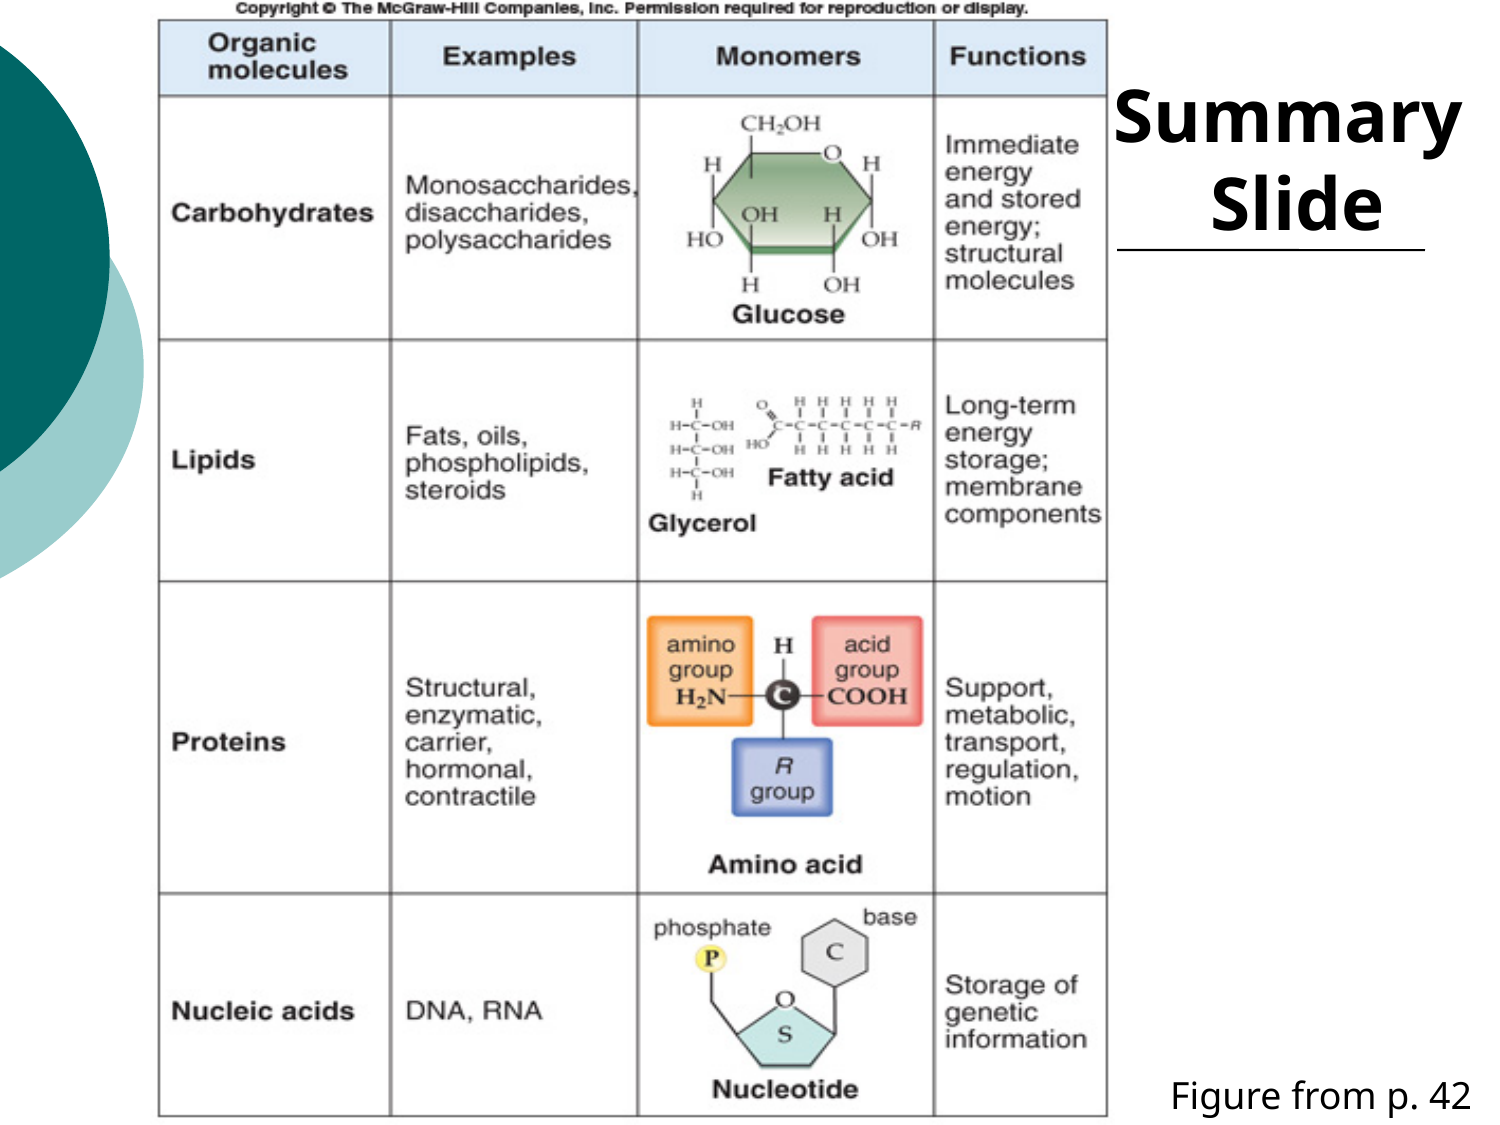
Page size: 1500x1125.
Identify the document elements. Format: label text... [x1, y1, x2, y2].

text_box Summary Slide [1121, 62, 1479, 253]
text_box Figure from p. 42 [1155, 1064, 1488, 1125]
picture [149, 0, 1117, 1125]
